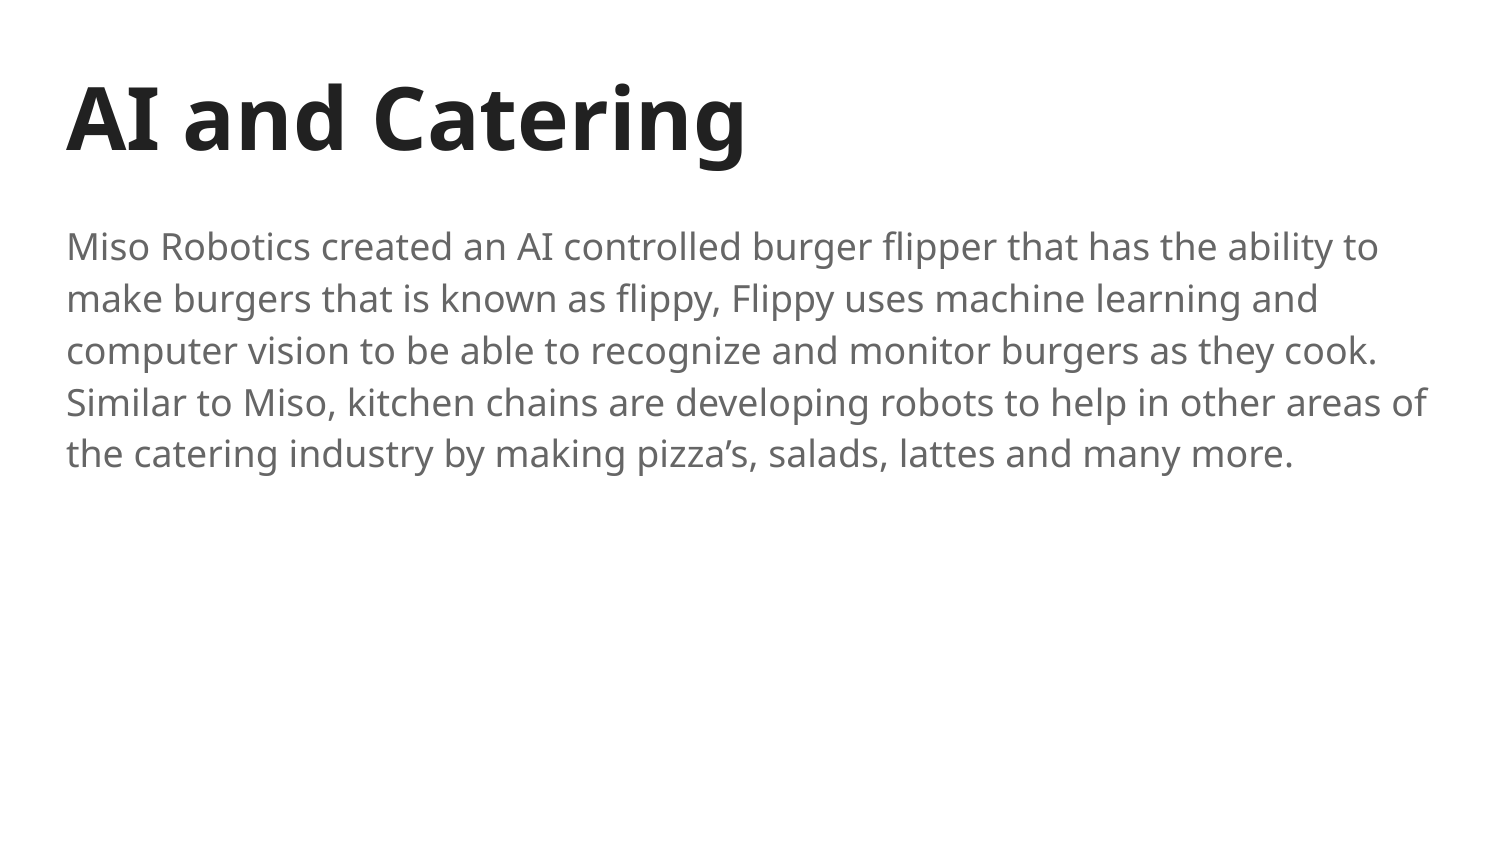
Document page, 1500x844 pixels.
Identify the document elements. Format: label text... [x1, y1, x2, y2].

list Miso Robotics created an AI controlled burger flipper that has the ability to make burgers that is known as flippy, Flippy uses machine learning and computer vision to be able to recognize and monitor burgers as they cook. Similar to Miso, kitchen chains are developing robots to help in other areas of the catering industry by making pizza’s, salads, lattes and many more. [51, 201, 1449, 750]
title AI and Catering [51, 48, 1449, 180]
